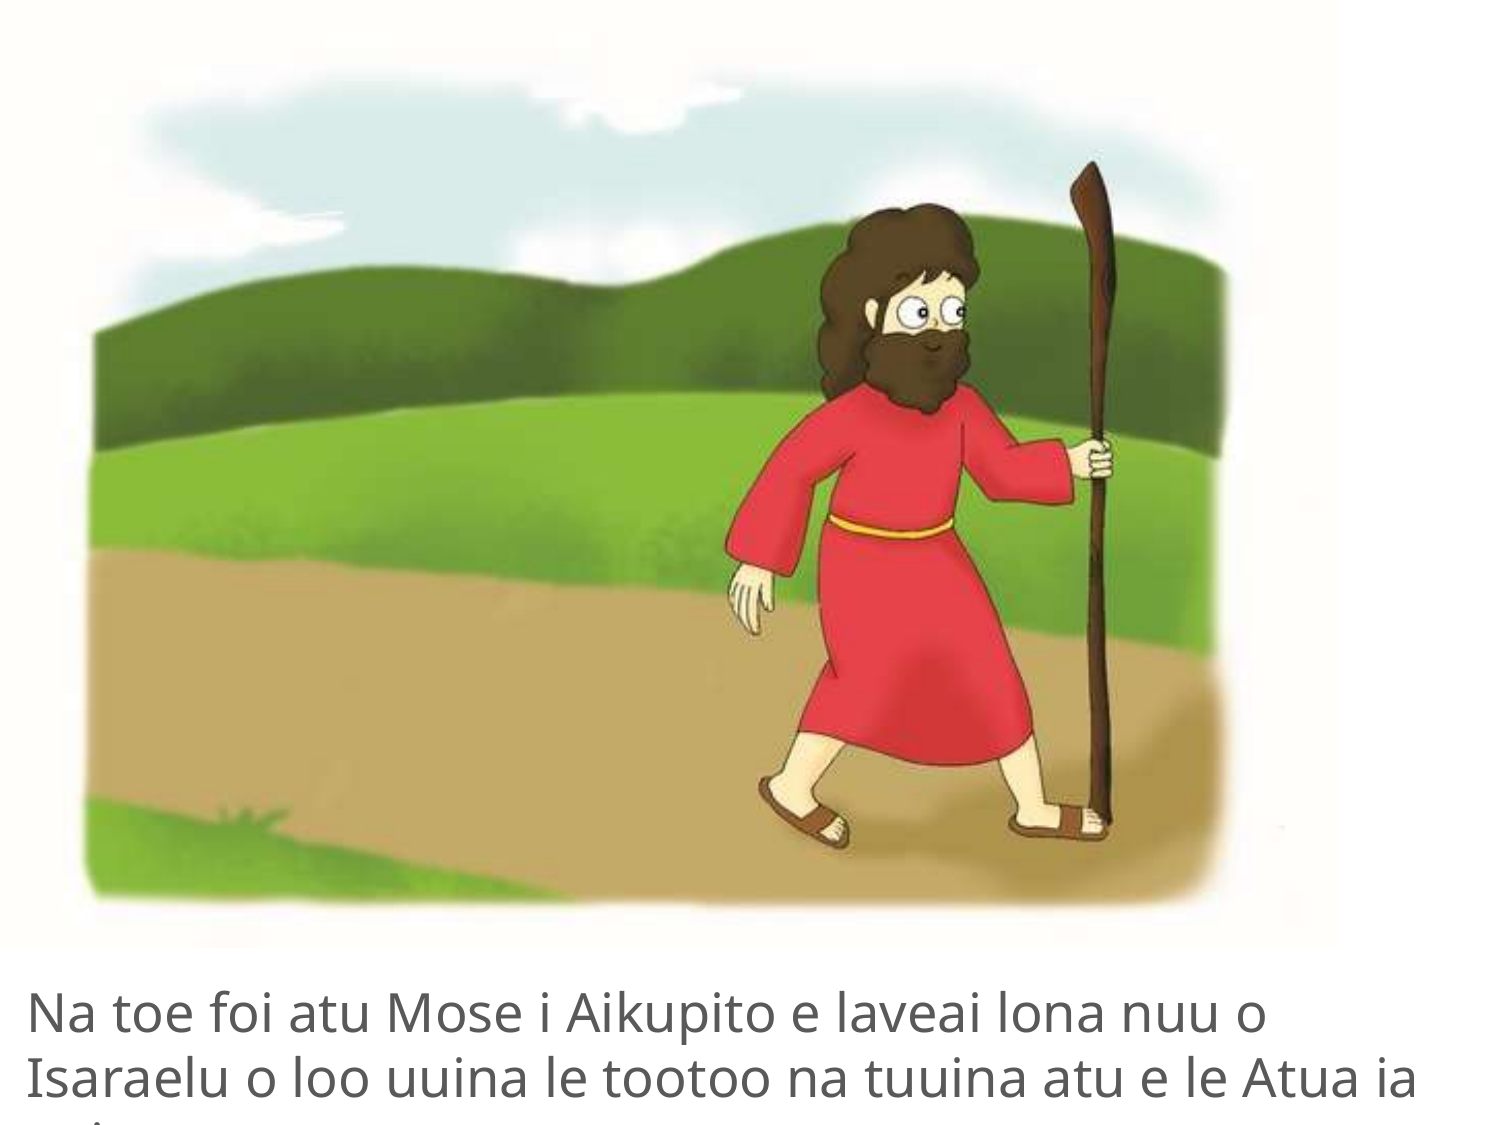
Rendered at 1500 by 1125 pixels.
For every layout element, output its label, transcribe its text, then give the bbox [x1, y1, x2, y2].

picture [0, 0, 1339, 948]
text_box Na toe foi atu Mose i Aikupito e laveai lona nuu o Isaraelu o loo uuina le tootoo na tuuina atu e le Atua ia te ia. [11, 971, 1498, 1125]
